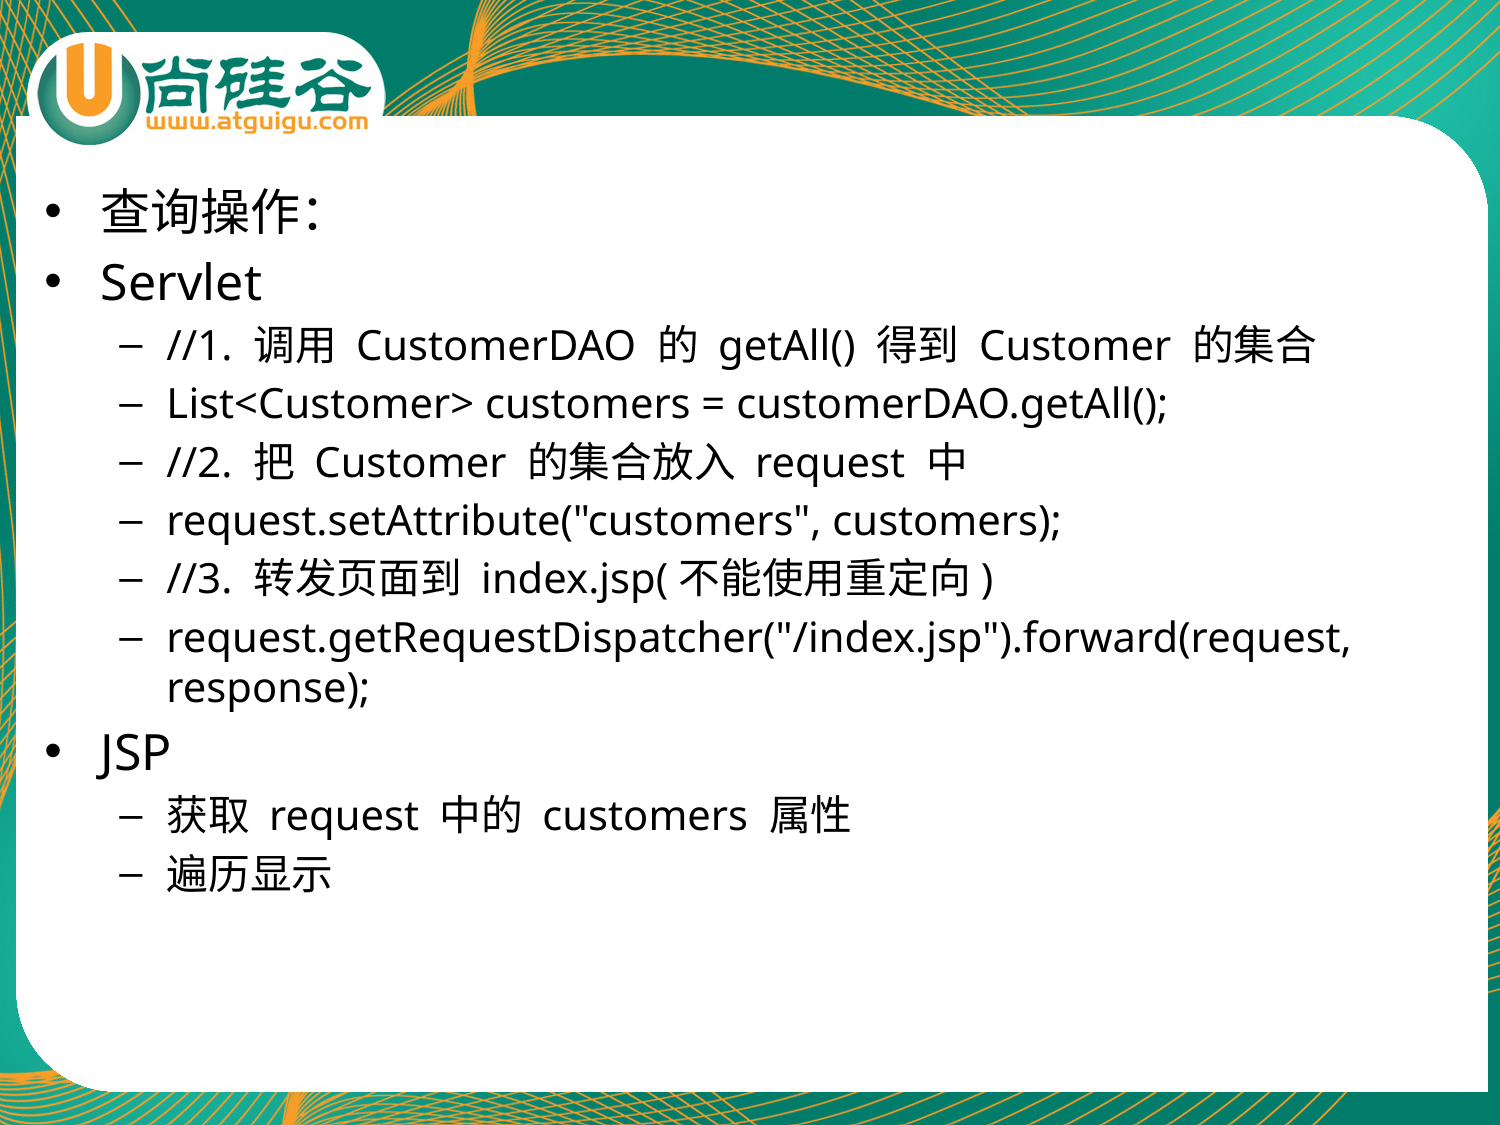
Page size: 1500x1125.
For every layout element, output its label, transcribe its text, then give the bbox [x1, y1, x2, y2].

picture [0, 0, 1500, 1125]
list 查询操作： Servlet //1. 调用 CustomerDAO 的 getAll() 得到 Customer 的集合 List<Customer> customers = customerDAO.getAll(); //2. 把 Customer 的集合放入 request 中 request.setAttribute("customers", customers); //3. 转发页面到 index.jsp(不能使用重定向) request.getRequestDispatcher("/index.jsp").forward(request, response); JSP 获取 request 中的 customers 属性 遍历显示 [29, 172, 1459, 986]
